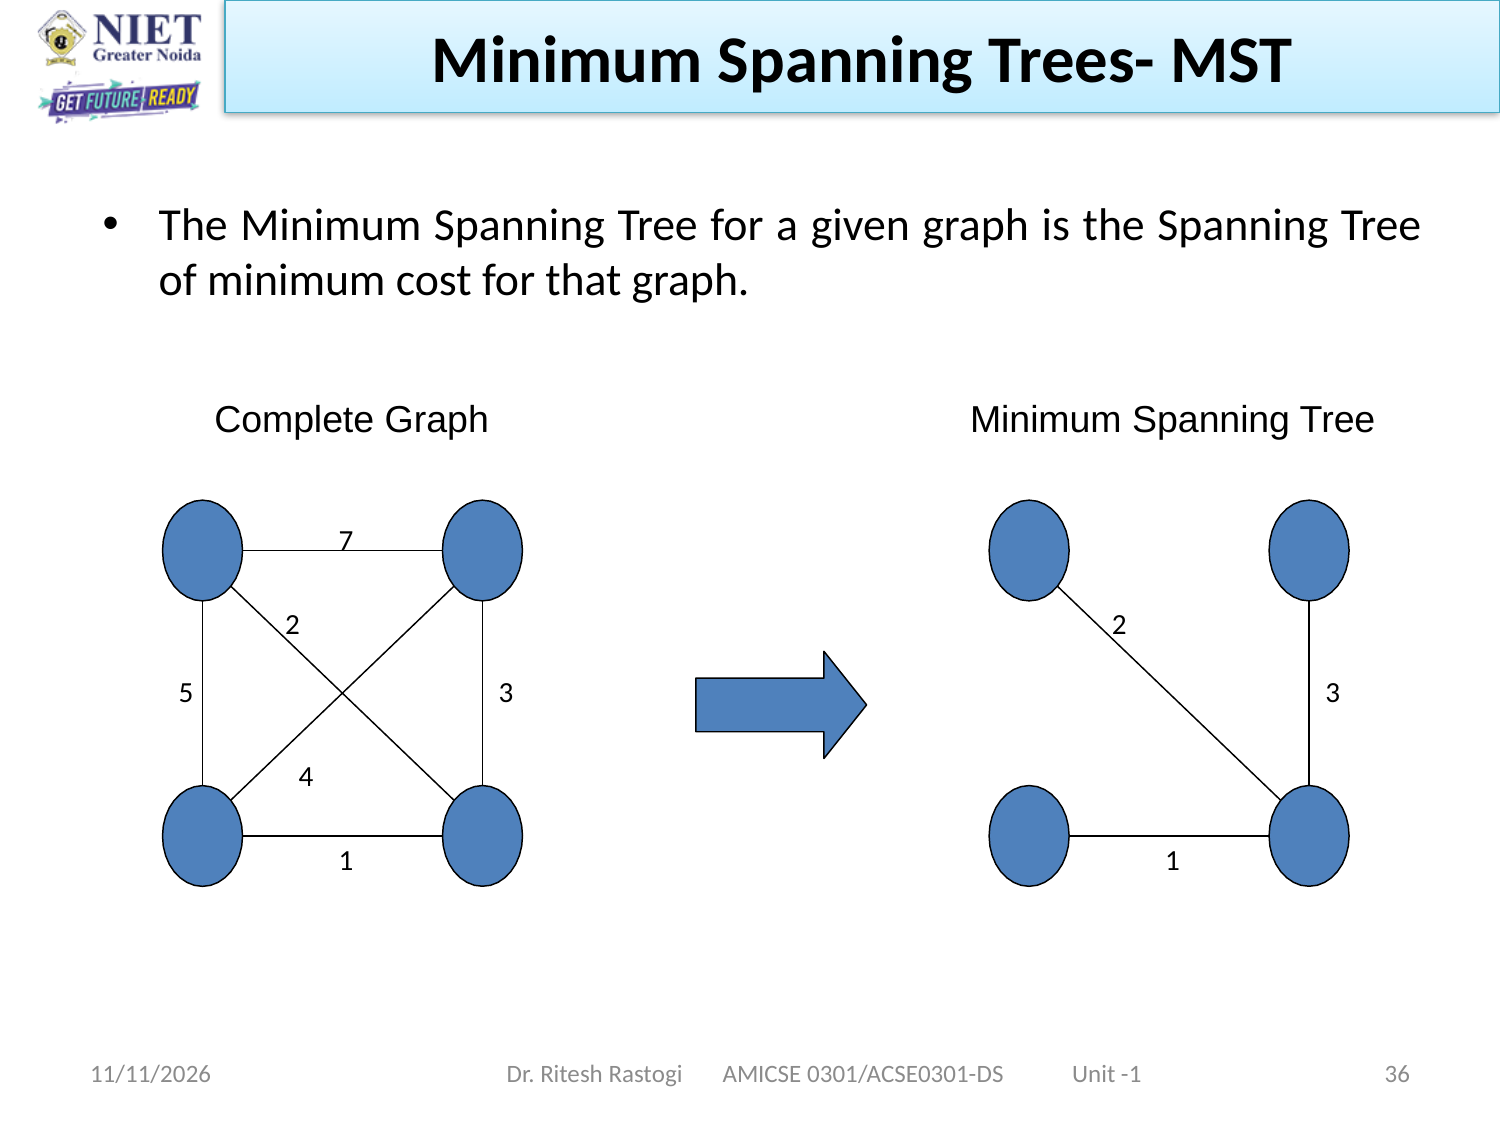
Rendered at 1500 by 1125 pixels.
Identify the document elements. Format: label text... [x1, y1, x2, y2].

slide_number 15-Jan-23 [75, 1042, 412, 1103]
text_box Complete Graph Minimum Spanning Tree [199, 387, 1393, 448]
footer Dr. Ritesh Rastogi AMICSE 0301/ACSE0301-DS Unit -1 [412, 1042, 1074, 1103]
text_box Minimum Spanning Trees- MST [238, 0, 1500, 113]
picture [0, 0, 238, 135]
slide_number 36 [1074, 1042, 1425, 1103]
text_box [161, 498, 1351, 888]
list The Minimum Spanning Tree for a given graph is the Spanning Tree of minimum cost for that graph. [87, 187, 1438, 338]
